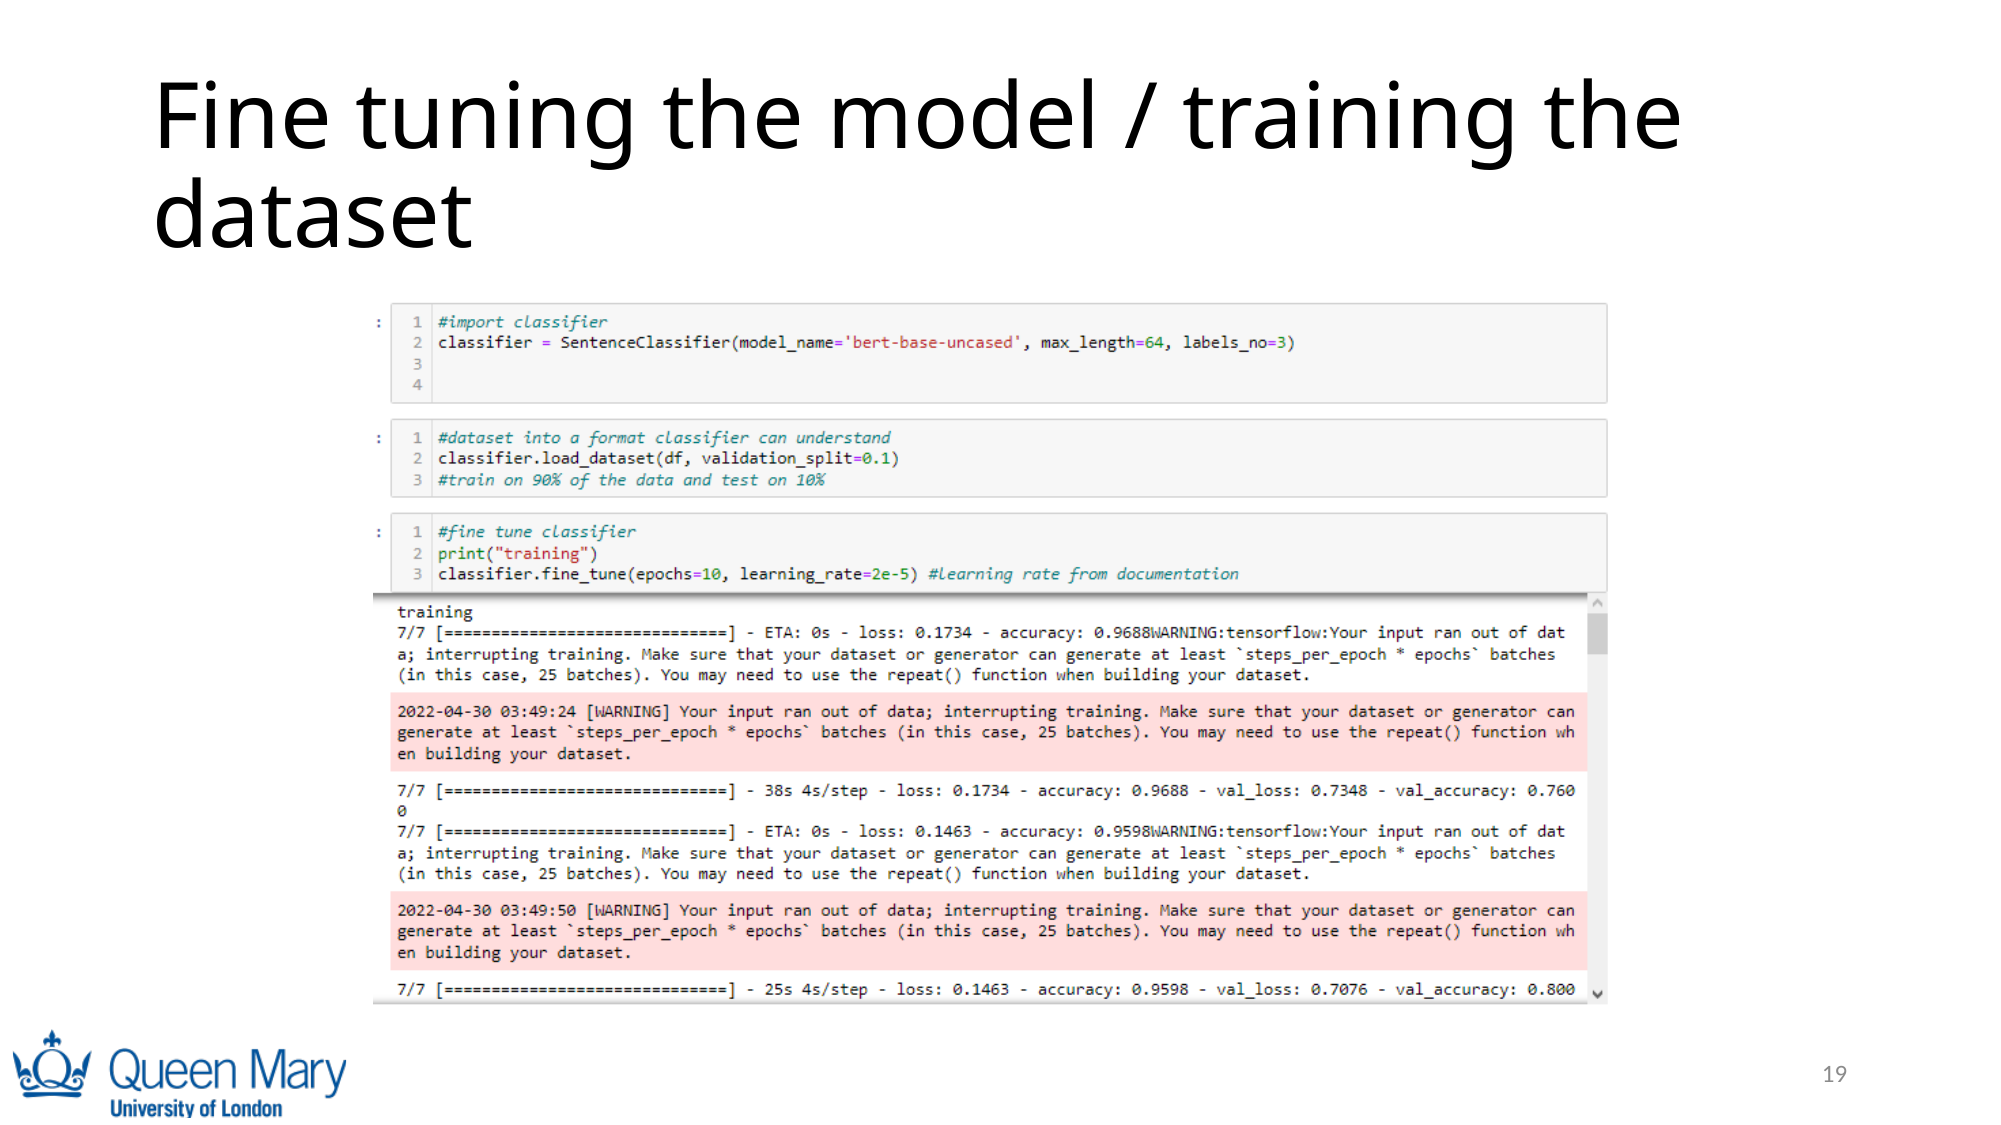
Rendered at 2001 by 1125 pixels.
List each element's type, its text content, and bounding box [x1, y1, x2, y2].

slide_number 19 [1412, 1042, 1863, 1103]
title Fine tuning the model / training the dataset [137, 59, 1863, 278]
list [373, 299, 1627, 1014]
